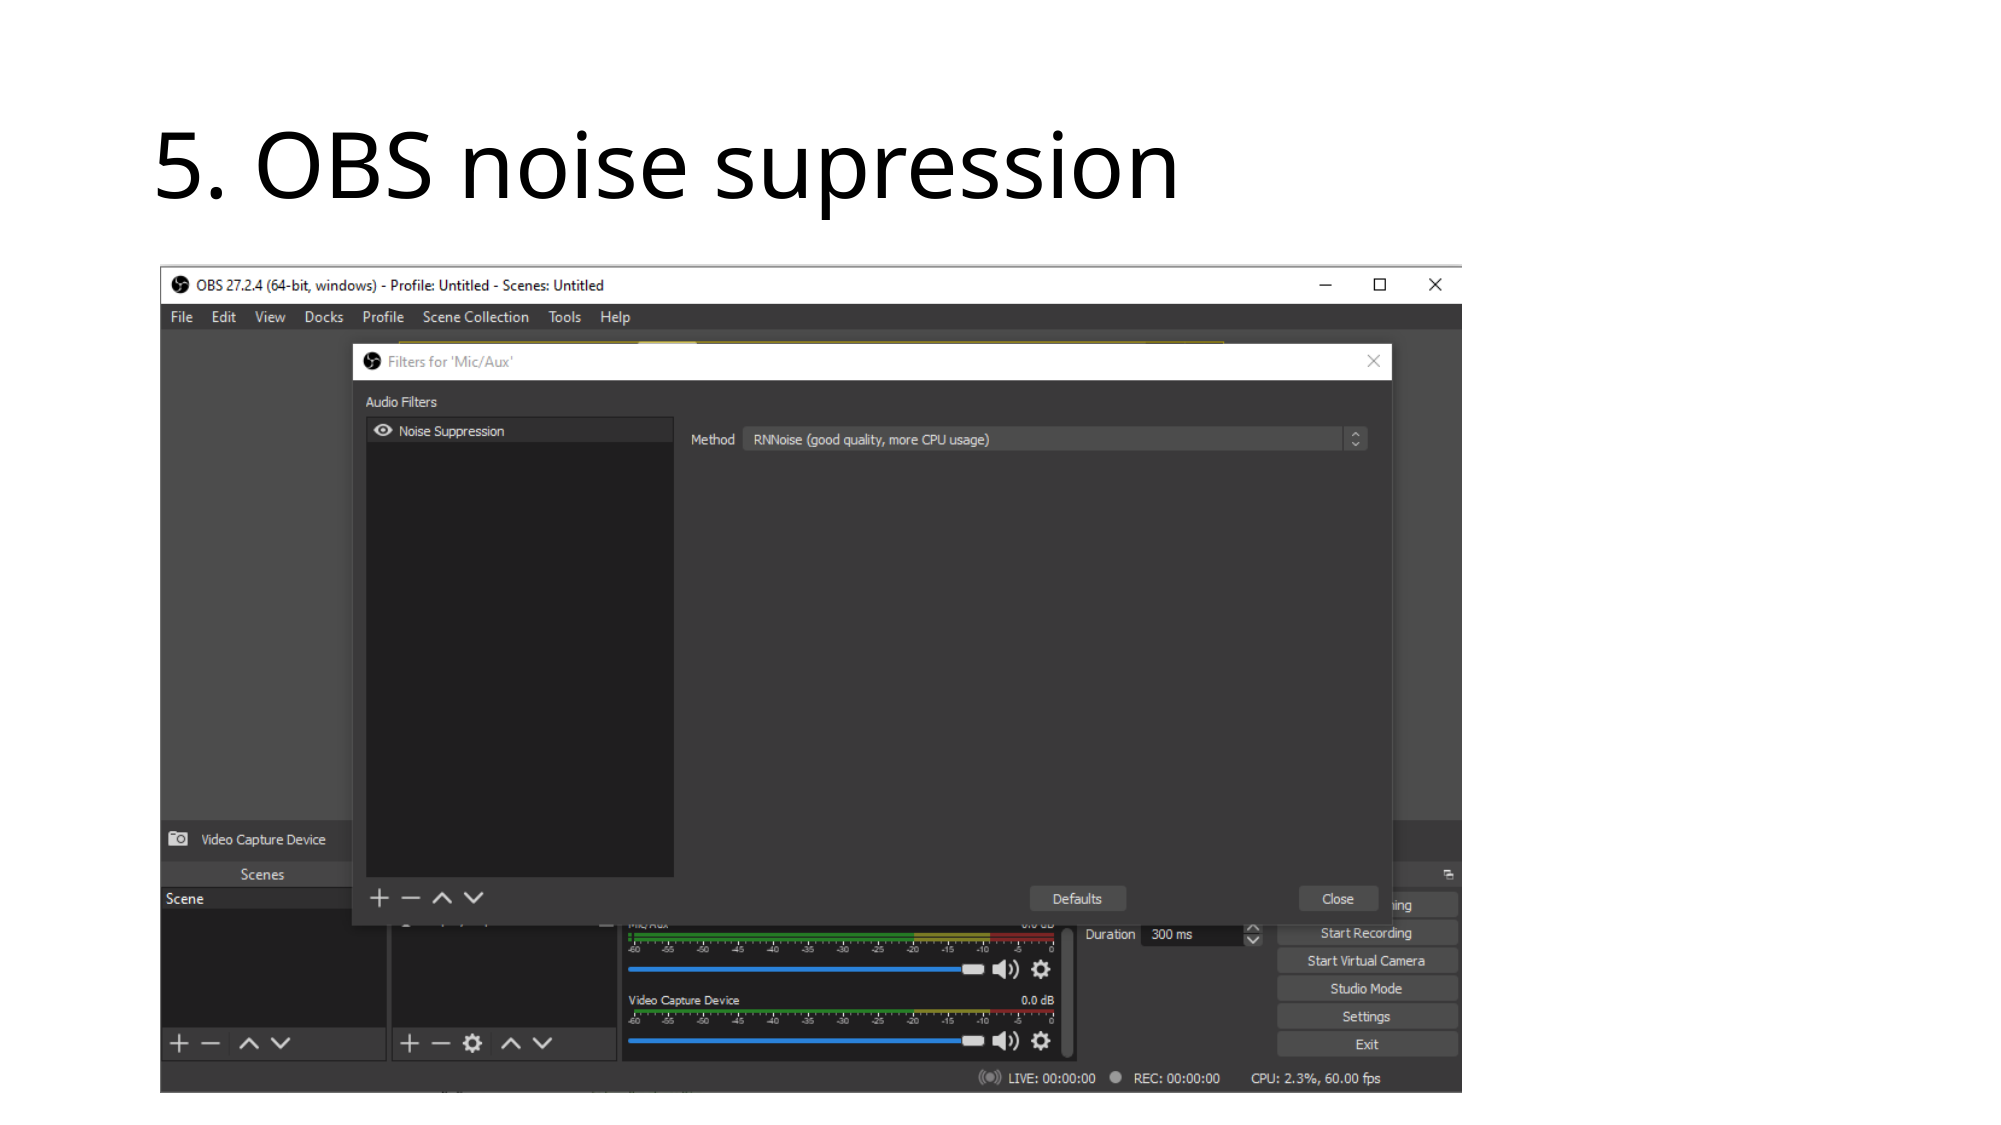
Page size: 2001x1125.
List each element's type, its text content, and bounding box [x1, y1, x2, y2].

title 5. OBS noise supression [137, 59, 1863, 278]
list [160, 264, 1462, 1093]
